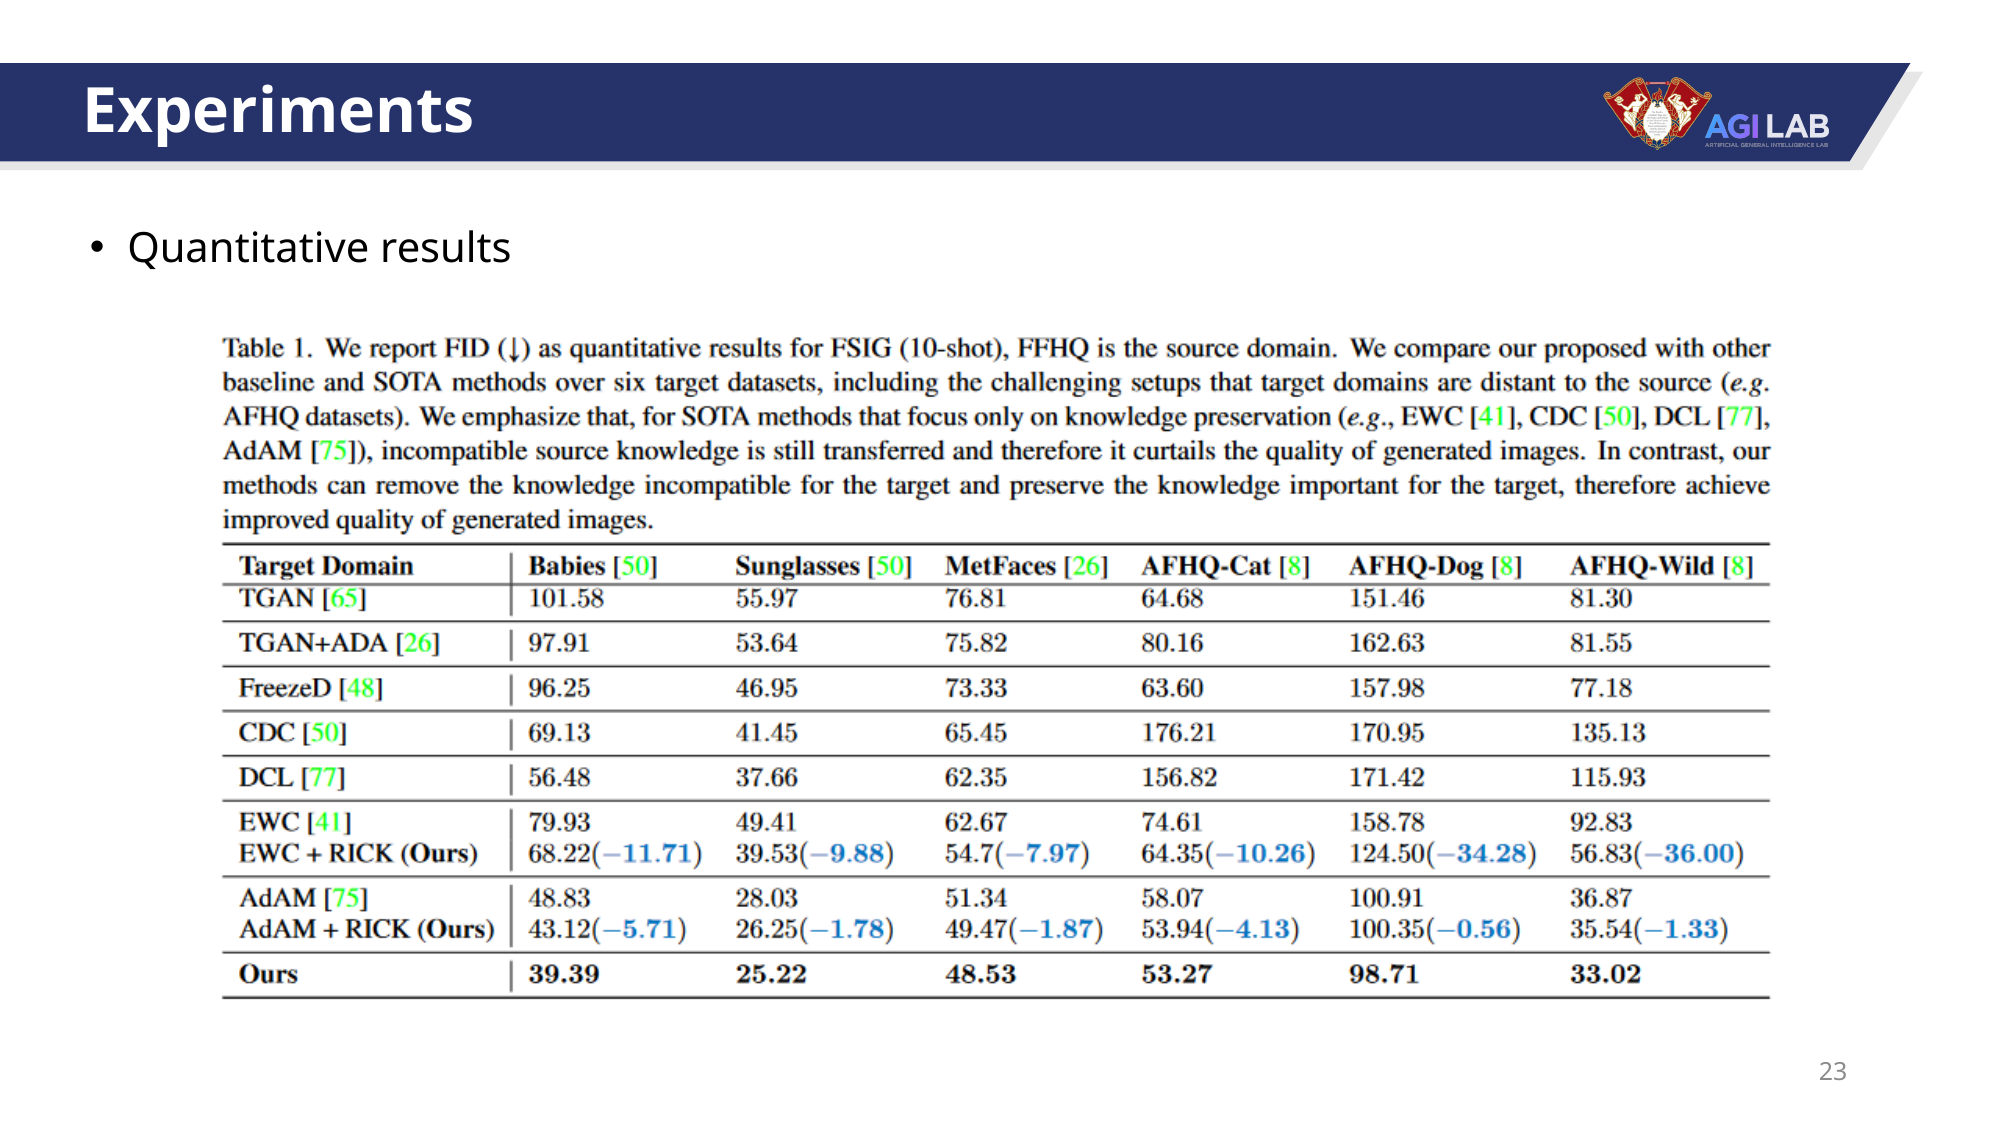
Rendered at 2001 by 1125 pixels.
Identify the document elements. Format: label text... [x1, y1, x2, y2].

title Experiments [67, 74, 1203, 151]
list Quantitative results [74, 208, 1926, 1027]
picture [213, 322, 1787, 1007]
slide_number 23 [1750, 1042, 1863, 1103]
picture [1597, 62, 1829, 167]
